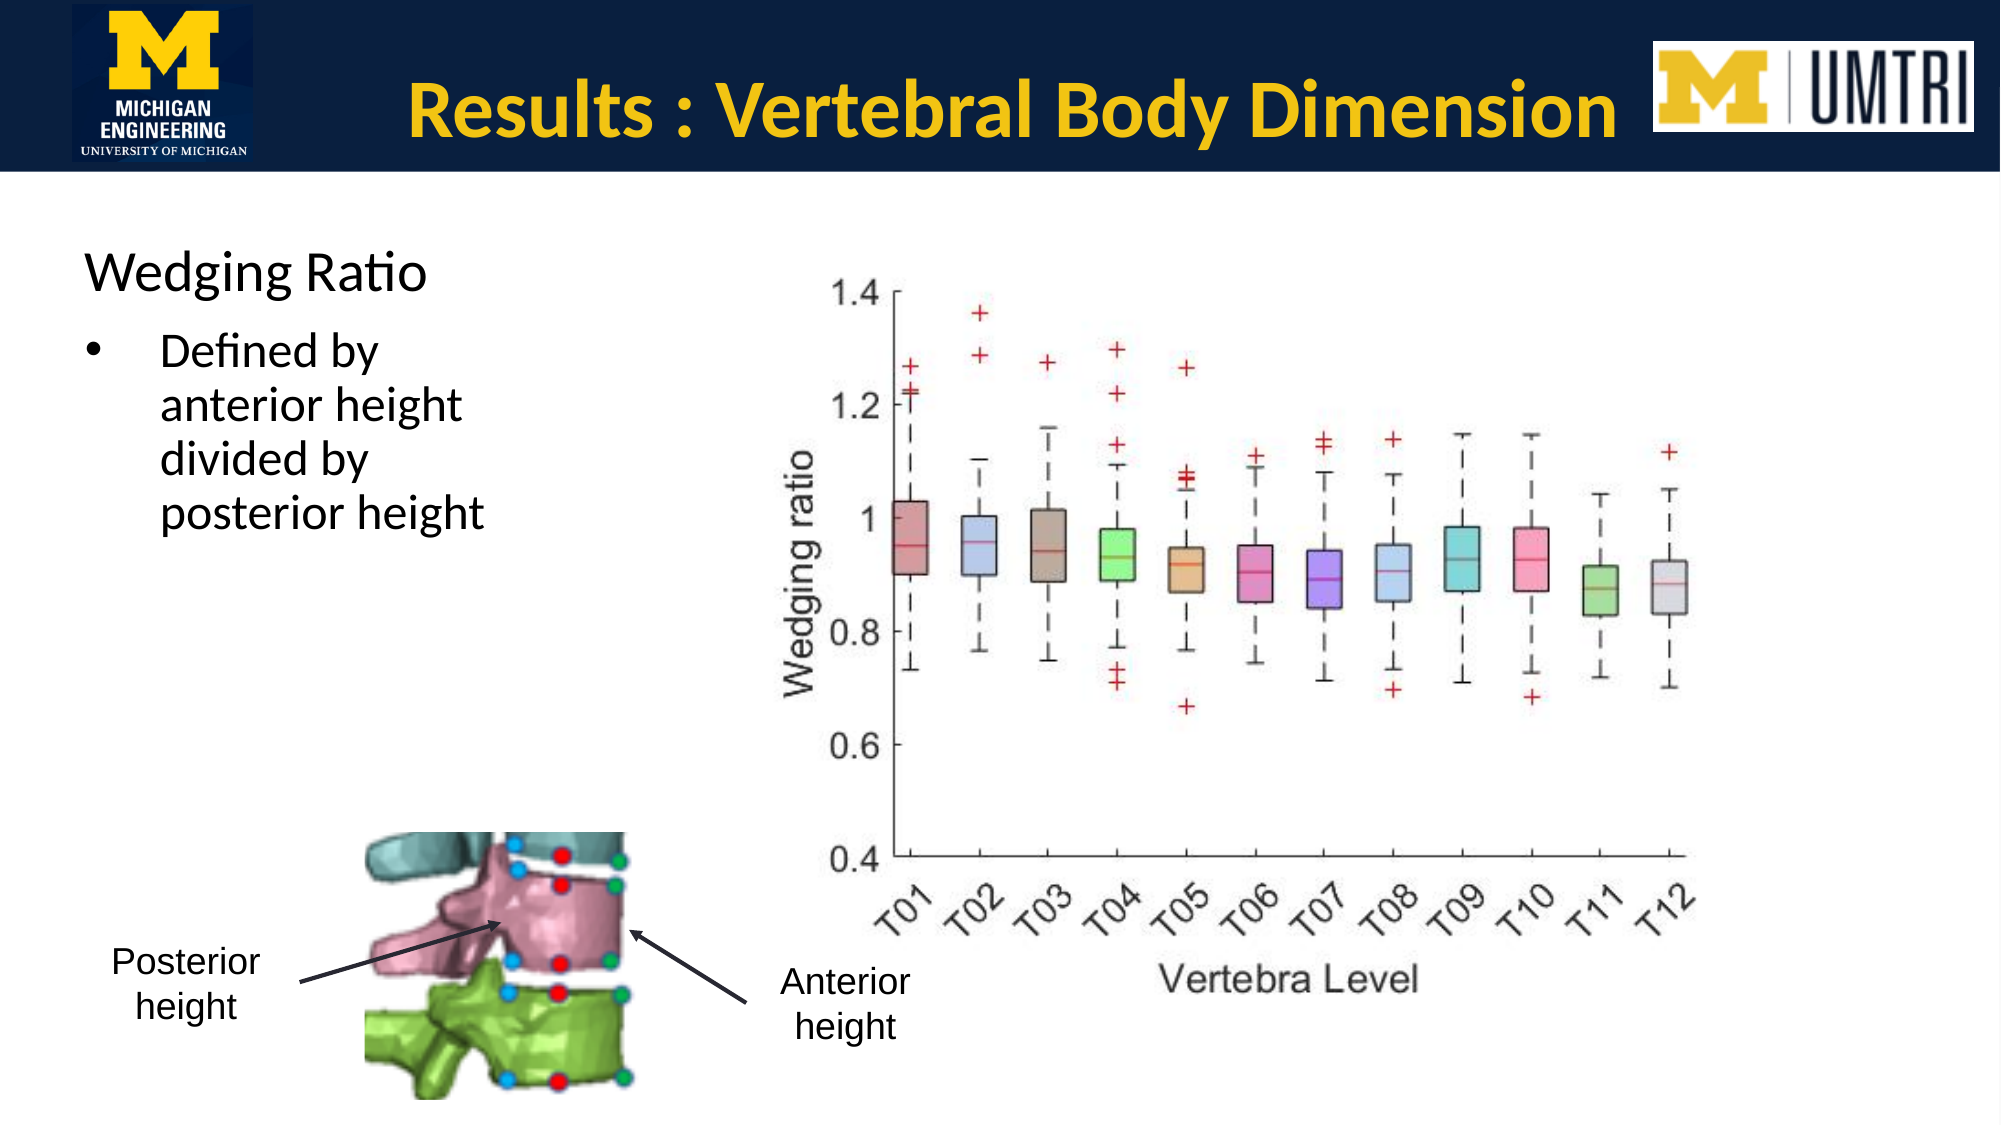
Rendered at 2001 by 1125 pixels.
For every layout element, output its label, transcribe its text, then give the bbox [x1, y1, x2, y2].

picture [760, 234, 1785, 1002]
list Wedging Ratio Defined by anterior height divided by posterior height [72, 234, 531, 830]
title Results : Vertebral Body Dimension [325, 69, 1702, 156]
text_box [72, 831, 960, 1100]
picture [1653, 41, 1975, 133]
picture [71, 3, 253, 162]
